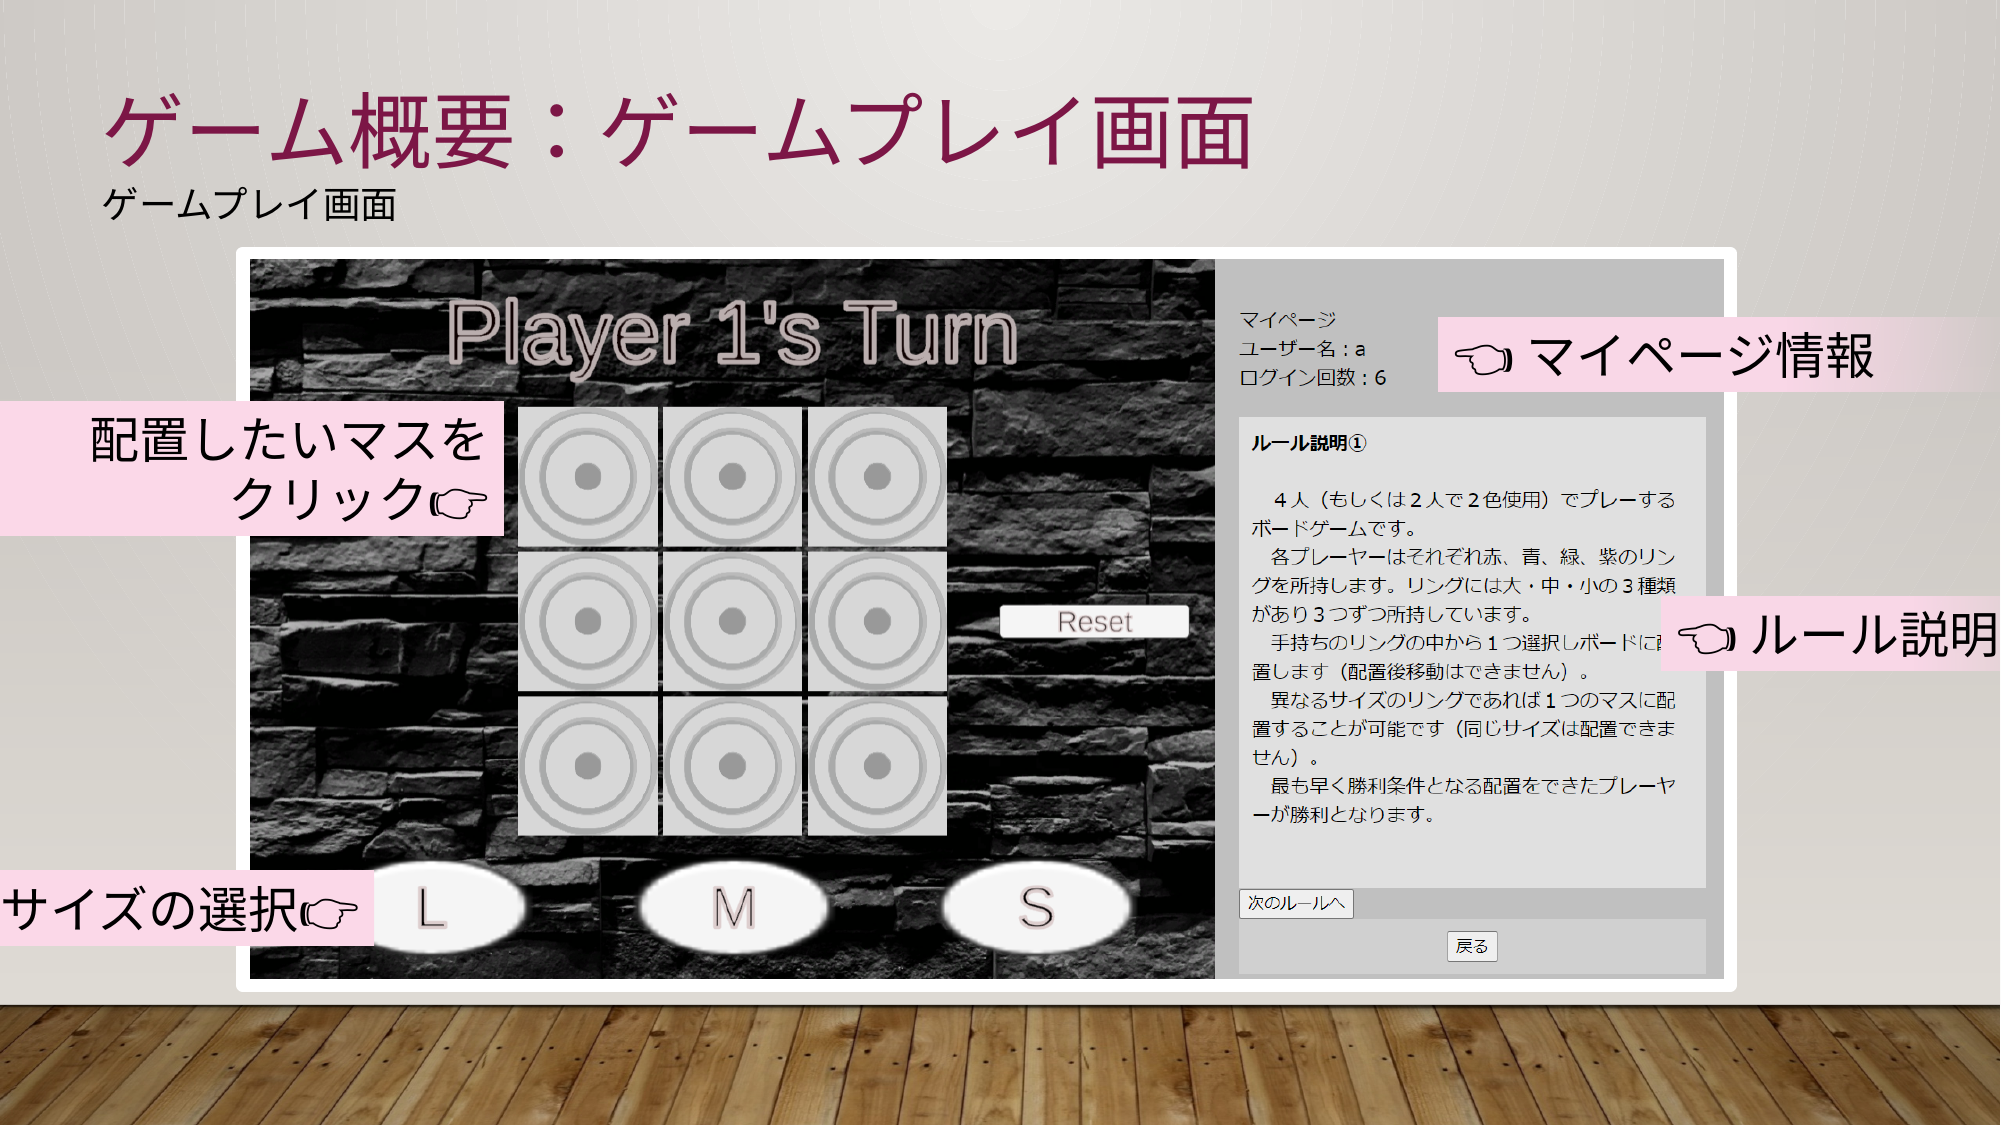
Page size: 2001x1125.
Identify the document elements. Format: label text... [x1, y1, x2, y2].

picture [248, 259, 1725, 980]
text_box ゲーム概要：ゲームプレイ画面 [86, 0, 1617, 187]
text_box ゲームプレイ画面 [86, 173, 539, 234]
text_box 👈マイページ情報 [1725, 317, 2000, 392]
text_box サイズの選択👉️ [0, 870, 248, 946]
text_box 配置したいマスを クリック👉️ [0, 401, 248, 536]
picture [0, 1005, 2000, 1125]
text_box 👈ルール説明 [1725, 596, 2000, 671]
